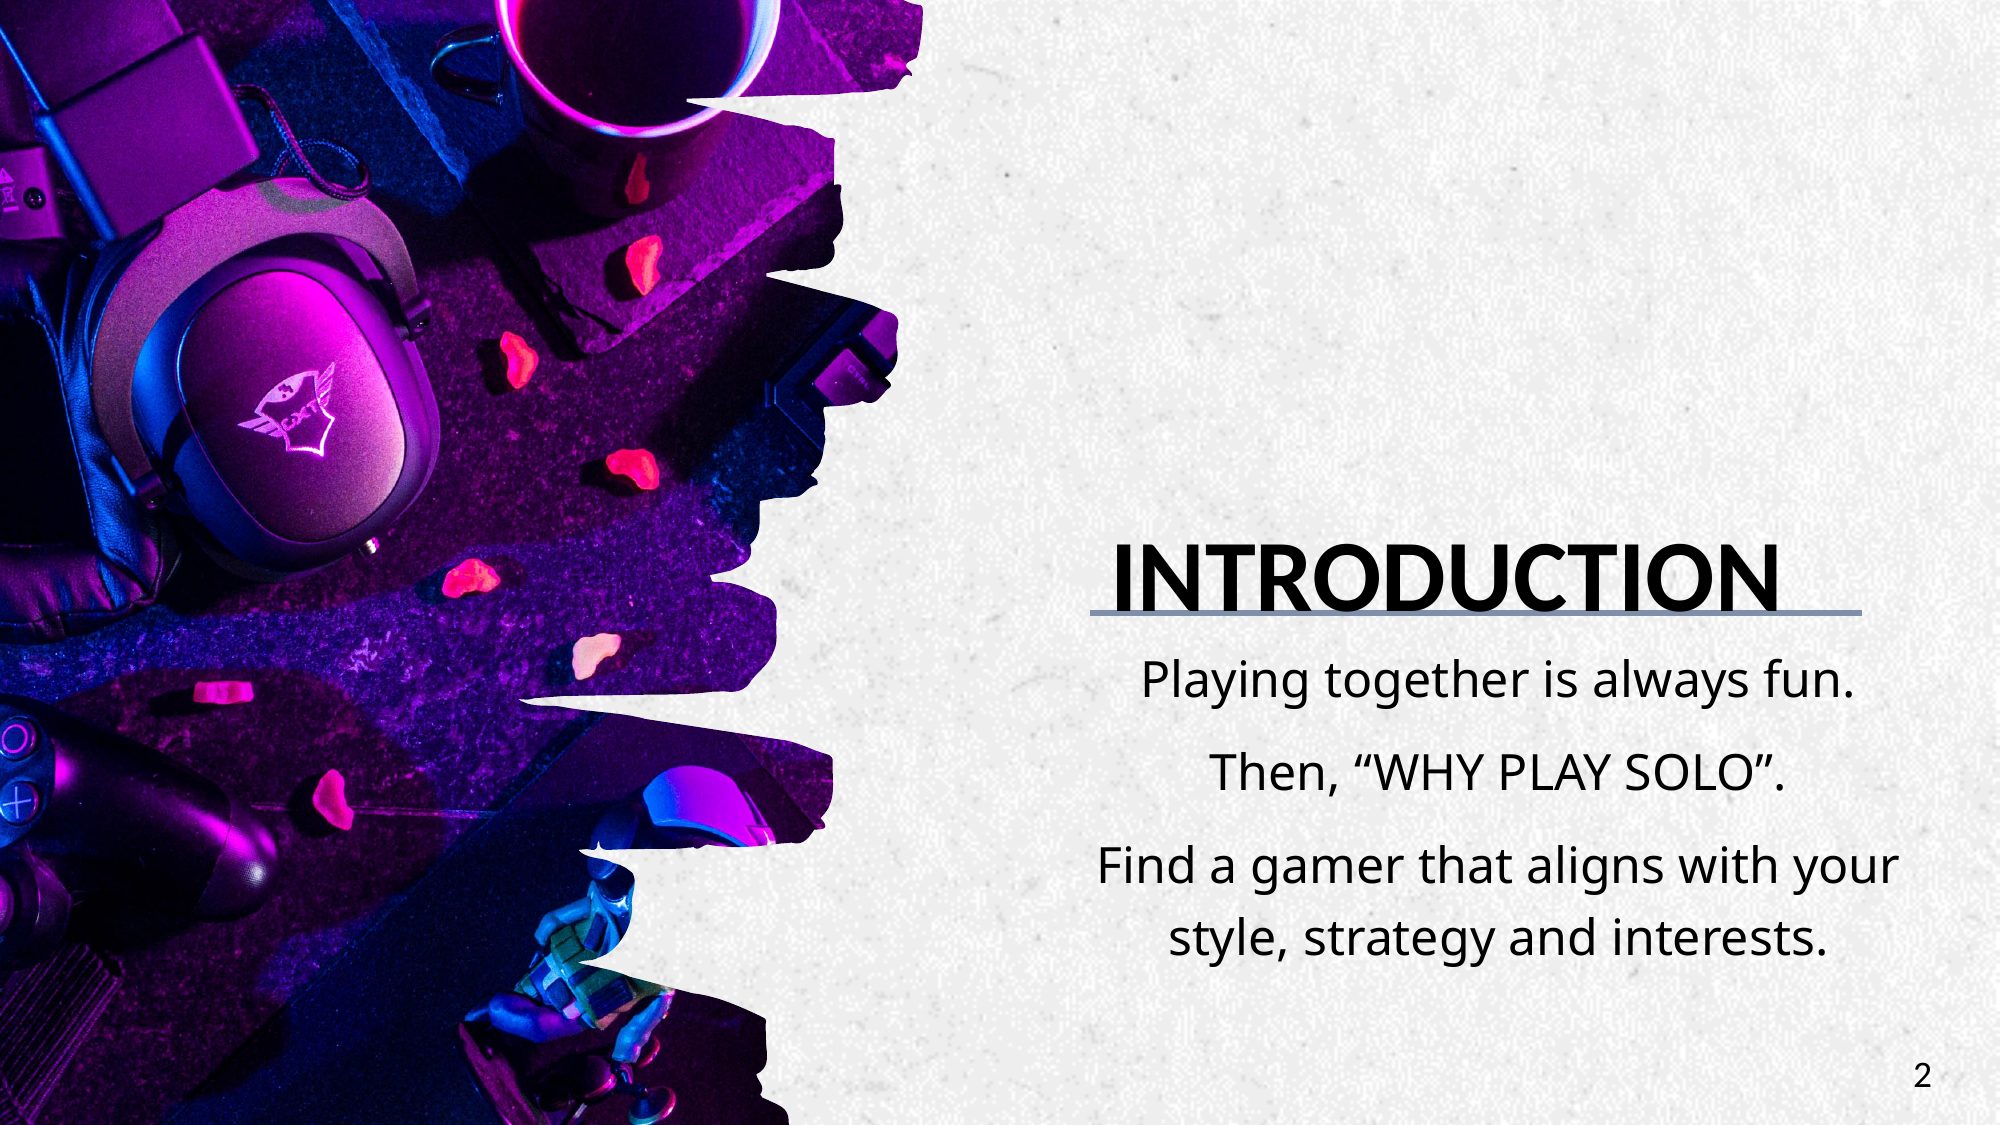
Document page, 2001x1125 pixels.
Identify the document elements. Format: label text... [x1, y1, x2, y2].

picture [0, 0, 2000, 1125]
slide_number 2 [1862, 1042, 1947, 1103]
title iNTRODUCTION [1095, 443, 1902, 628]
list Playing together is always fun. Then, “WHY PLAY SOLO”. Find a gamer that aligns with your style, strategy and interests. [1029, 628, 1968, 1027]
